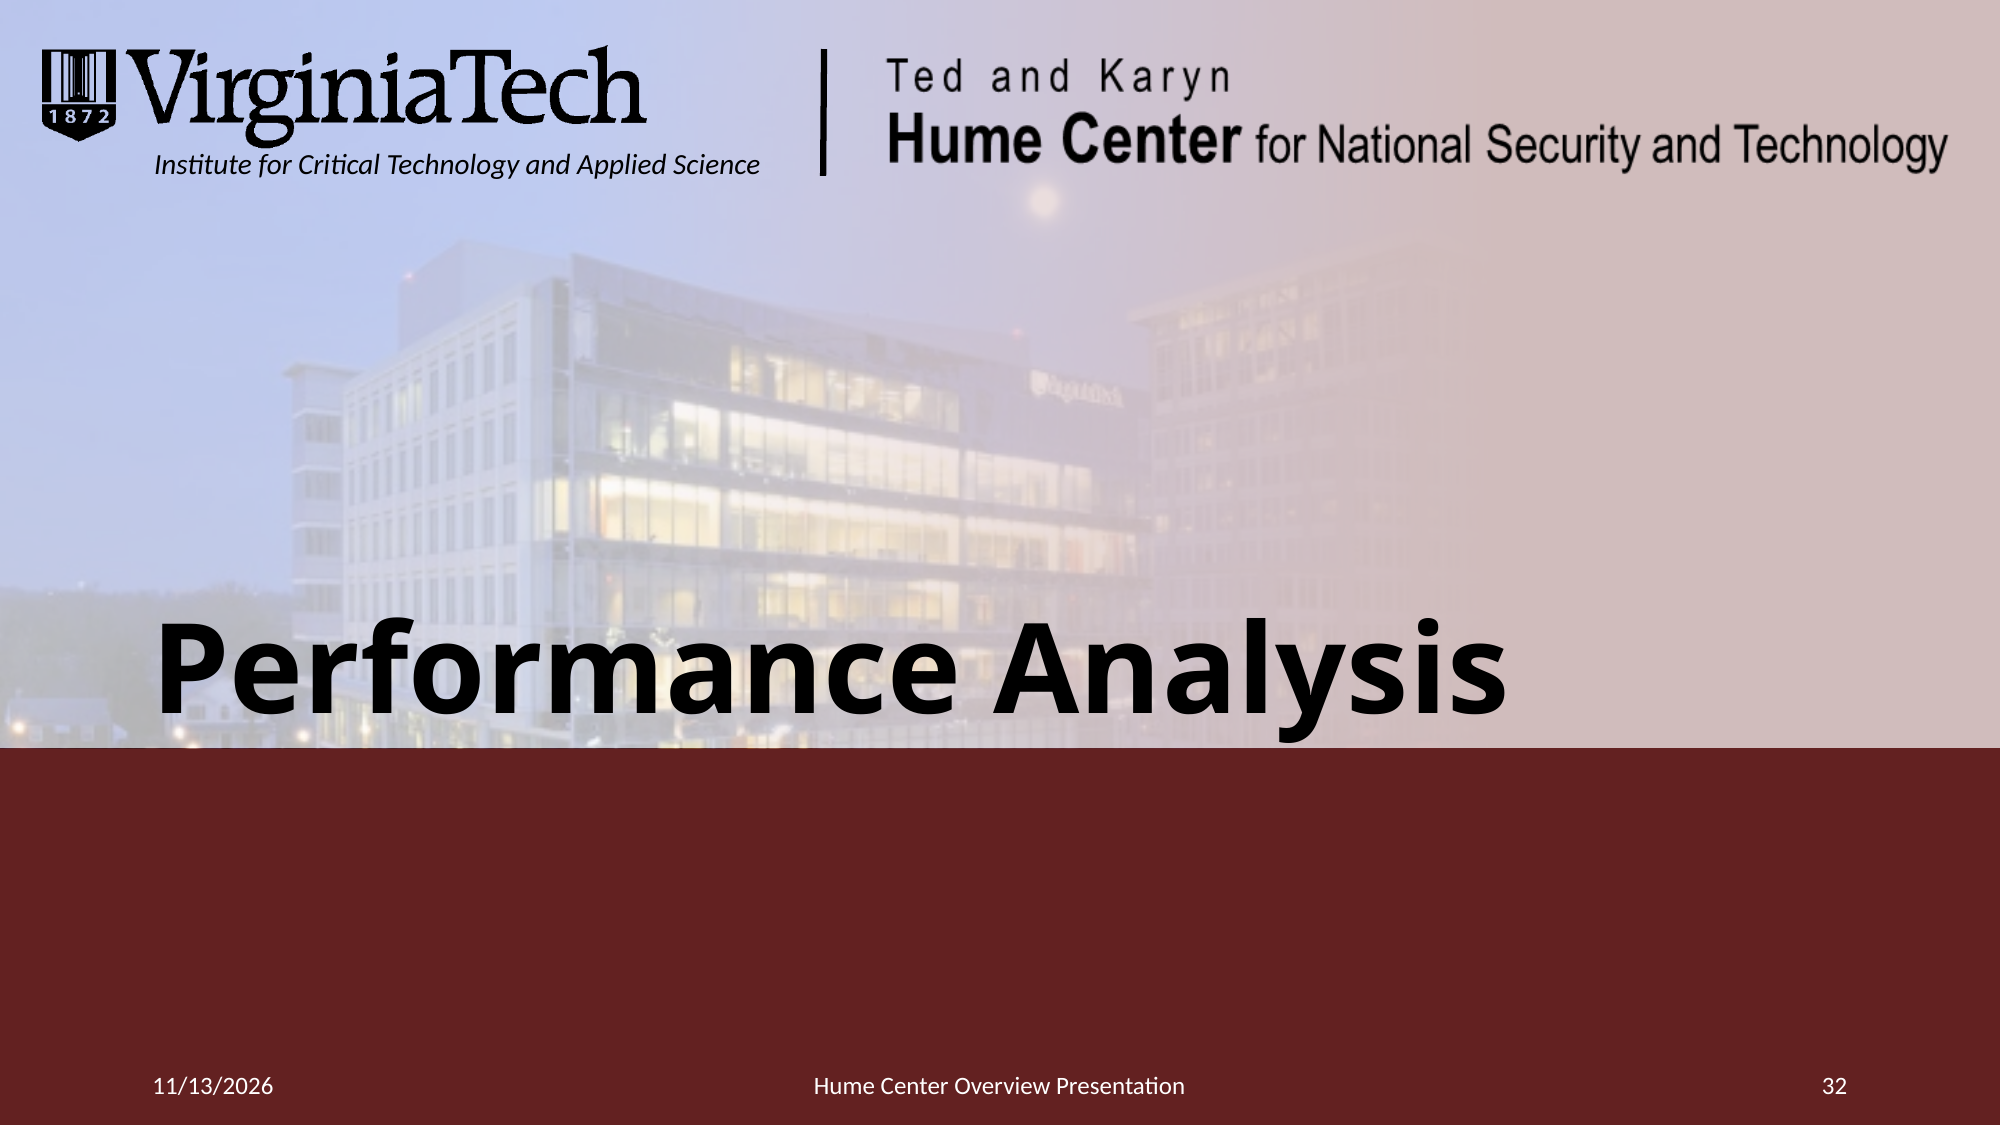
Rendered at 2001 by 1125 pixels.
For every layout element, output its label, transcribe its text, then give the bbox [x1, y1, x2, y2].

slide_number 32 [1412, 1054, 1863, 1115]
title Performance Analysis [136, 280, 1862, 749]
footer Hume Center Overview Presentation [662, 1054, 1338, 1115]
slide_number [137, 1054, 588, 1115]
